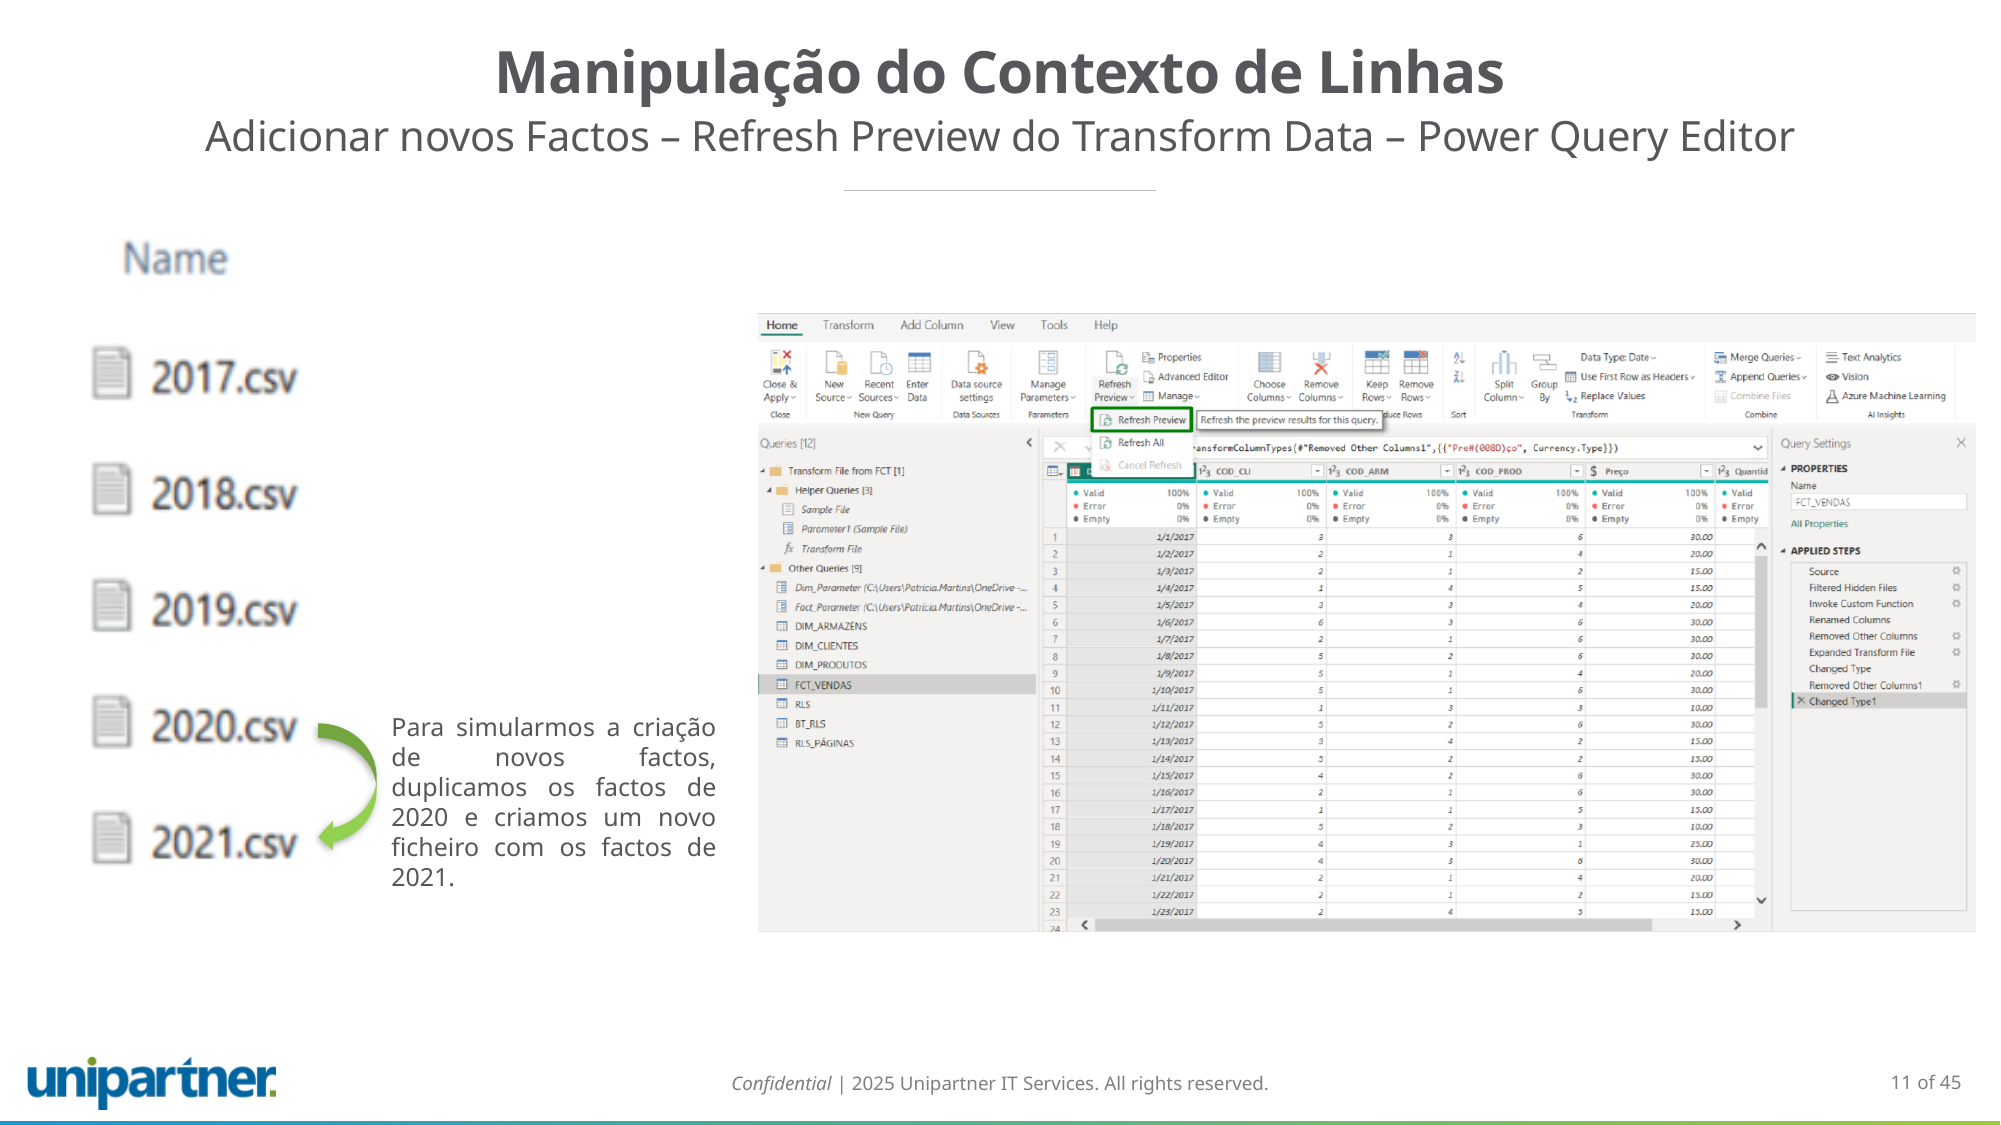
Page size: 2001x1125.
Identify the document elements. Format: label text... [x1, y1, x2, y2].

picture [758, 313, 1976, 932]
picture [66, 234, 422, 951]
list Adicionar novos Factos – Refresh Preview do Transform Data – Power Query Editor [150, 102, 1850, 174]
picture [27, 1056, 276, 1110]
title Manipulação do Contexto de Linhas [150, 40, 1850, 102]
text_box Para simularmos a criação de novos factos, duplicamos os factos de 2020 e criamos um novo ficheiro com os factos de 2021. [425, 704, 732, 899]
